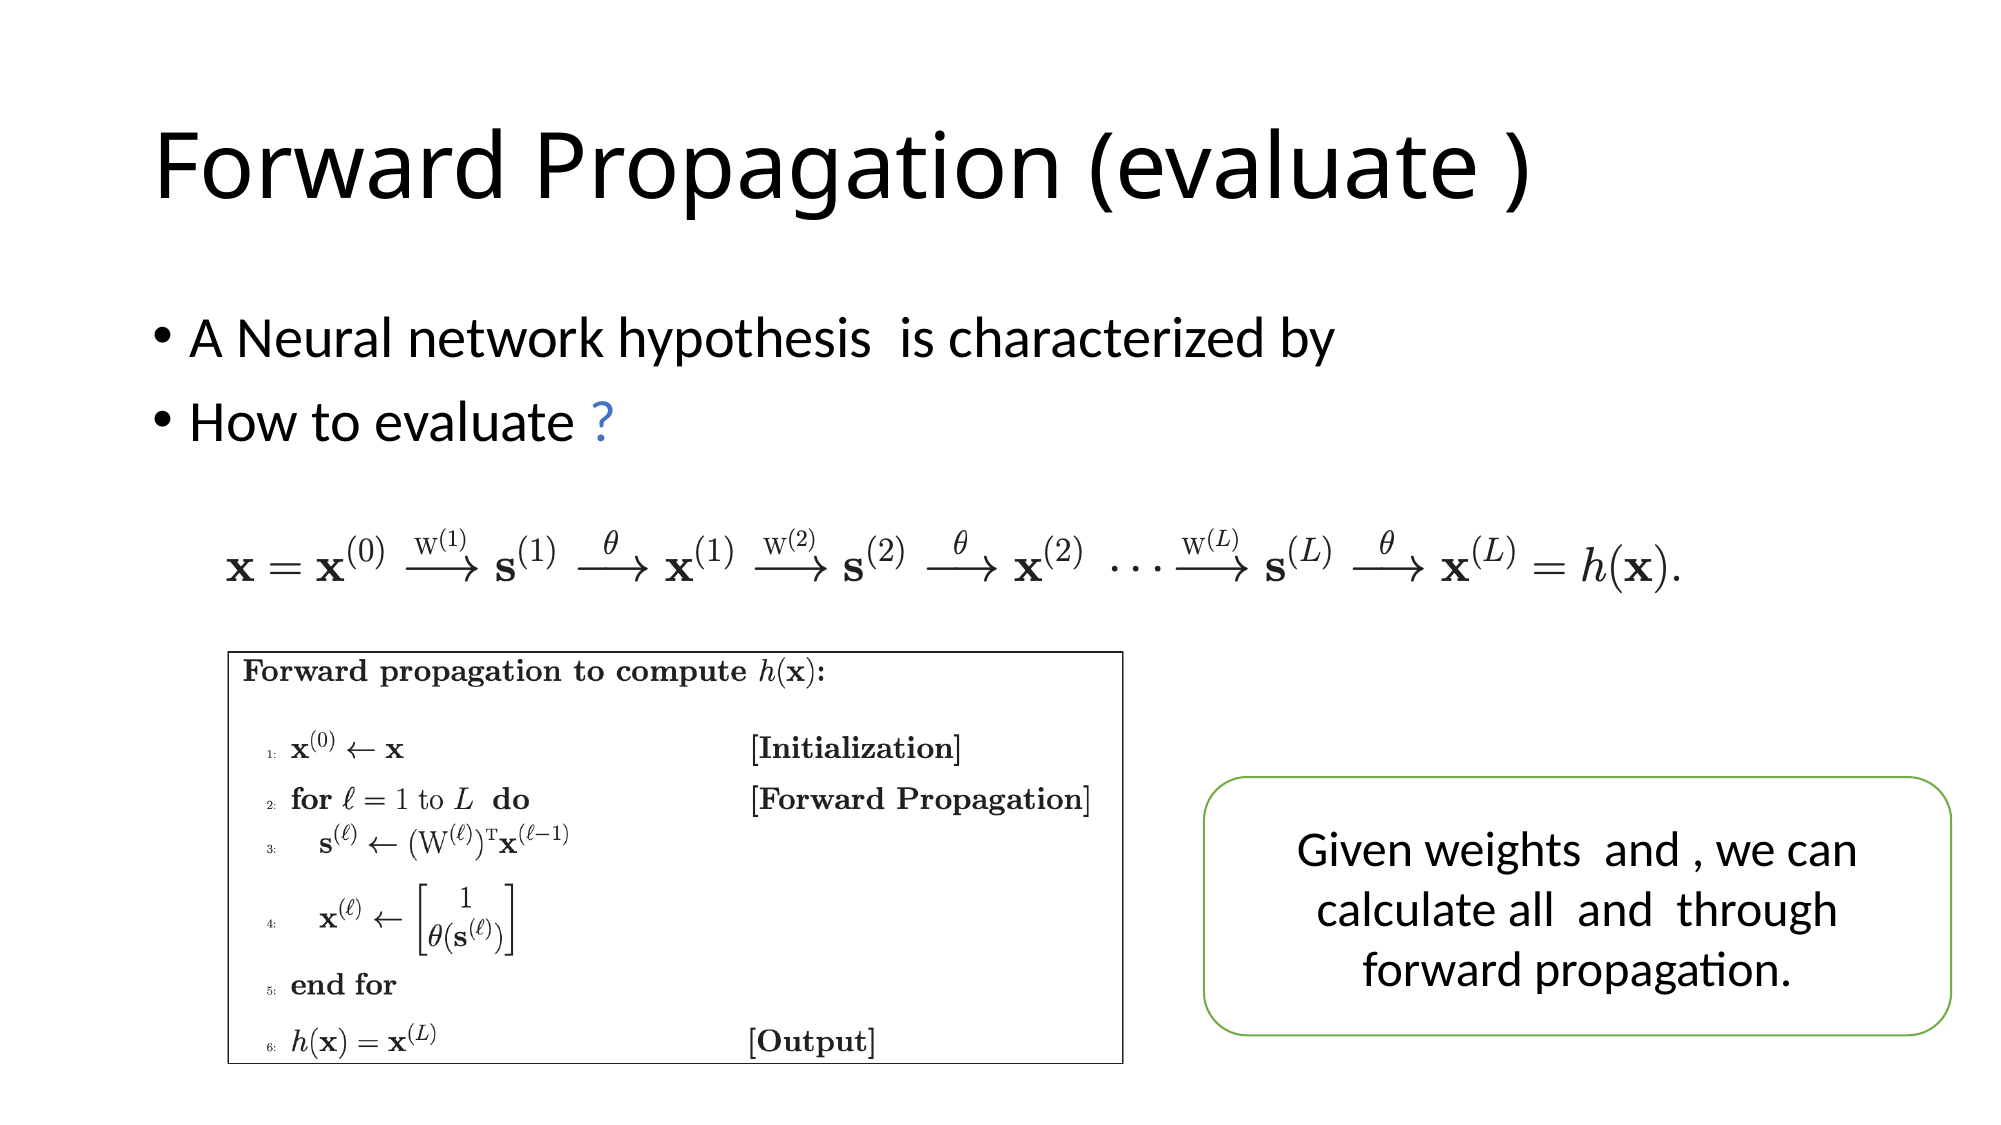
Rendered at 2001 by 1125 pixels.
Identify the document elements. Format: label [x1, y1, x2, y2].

picture [226, 647, 1125, 1069]
picture [226, 479, 1708, 635]
